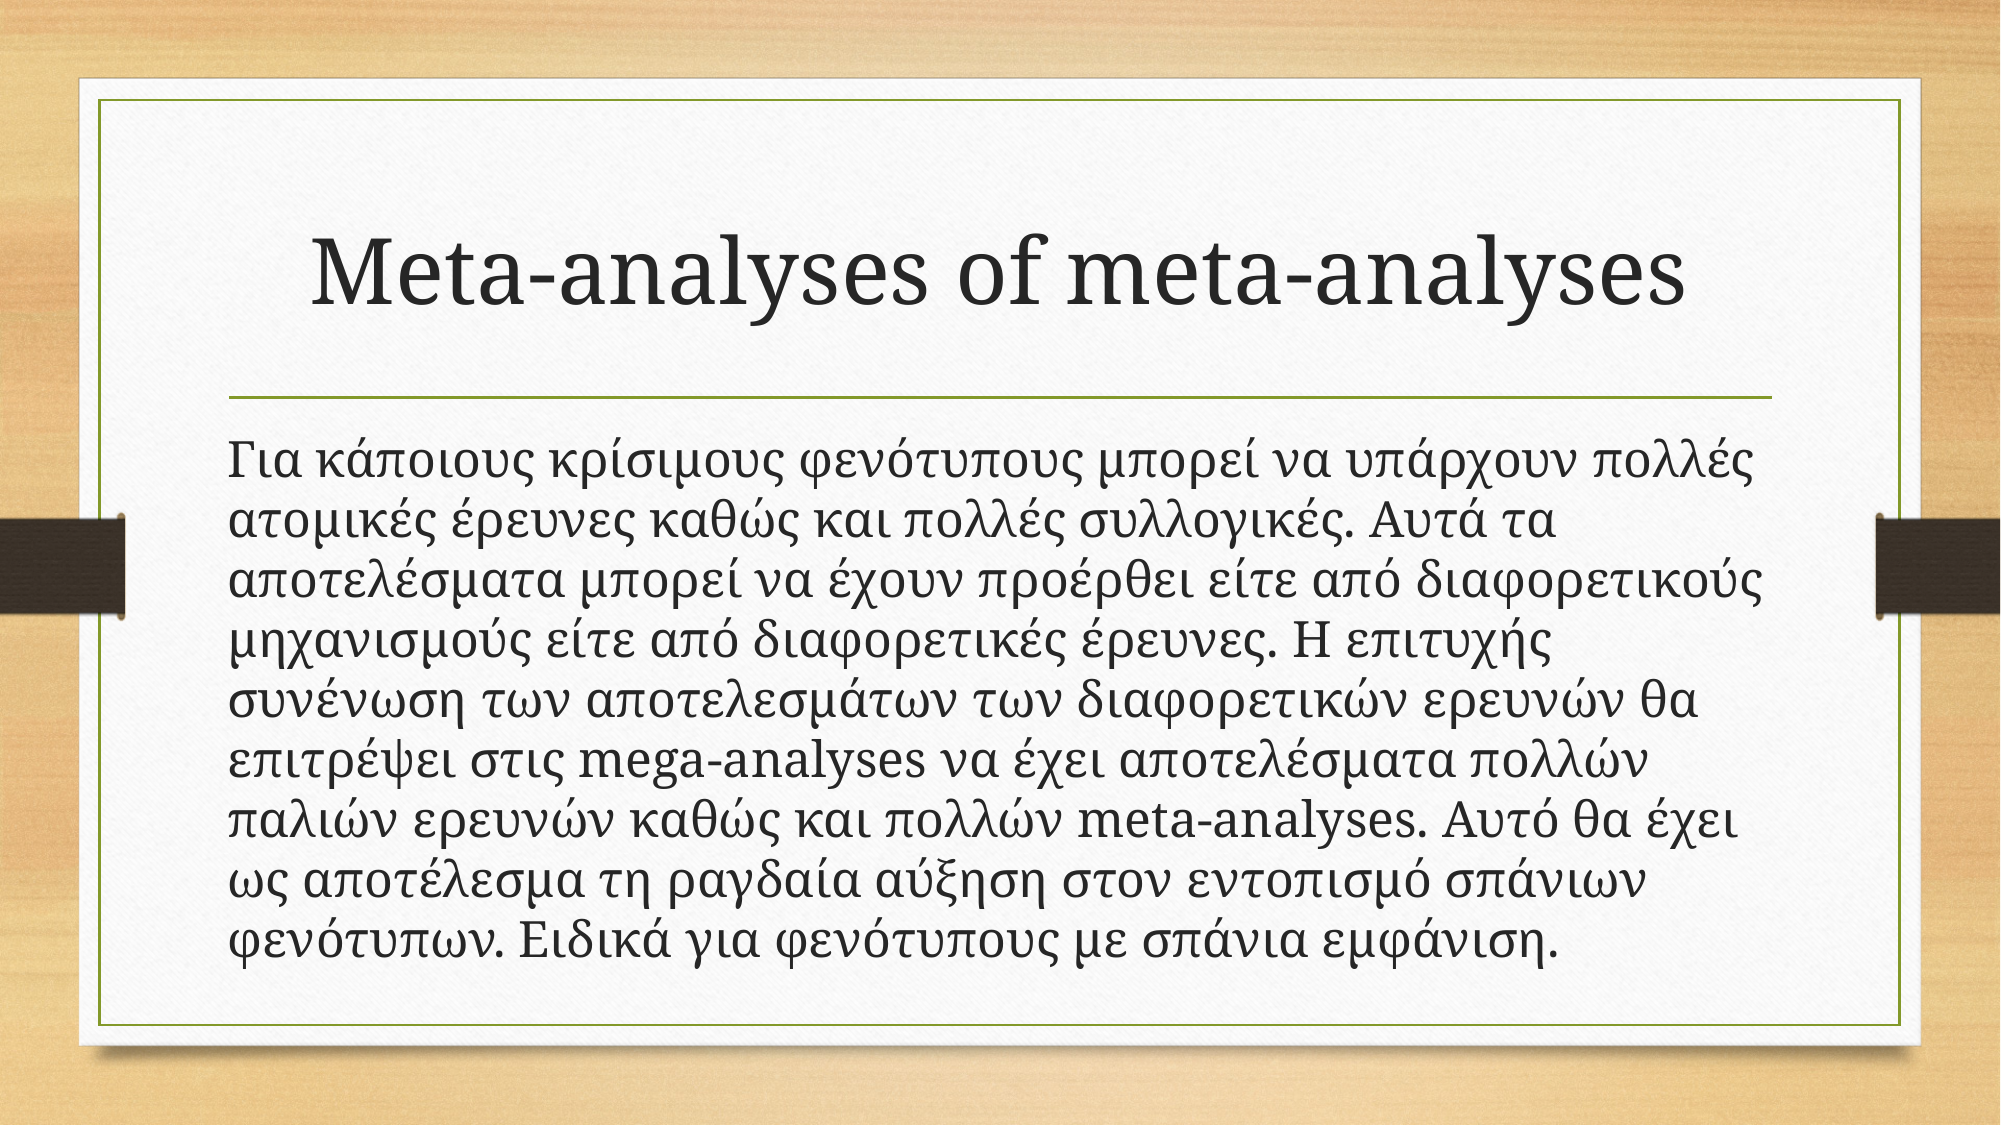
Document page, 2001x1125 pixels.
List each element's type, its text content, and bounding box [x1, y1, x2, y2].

title Meta-analyses of meta-analyses [212, 161, 1788, 375]
picture [0, 0, 2001, 1125]
list Για κάποιους κρίσιμους φενότυπους μπορεί να υπάρχουν πολλές ατομικές έρευνες καθώς και πολλές συλλογικές. Αυτά τα αποτελέσματα μπορεί να έχουν προέρθει είτε από διαφορετικούς μηχανισμούς είτε από διαφορετικές έρευνες. Η επιτυχής συνένωση των αποτελεσμάτων των διαφορετικών ερευνών θα επιτρέψει στις mega-analyses να έχει αποτελέσματα πολλών παλιών ερευνών καθώς και πολλών meta-analyses. Αυτό θα έχει ως αποτέλεσμα τη ραγδαία αύξηση στον εντοπισμό σπάνιων φενότυπων. Ειδικά για φενότυπους με σπάνια εμφάνιση. [212, 419, 1788, 964]
